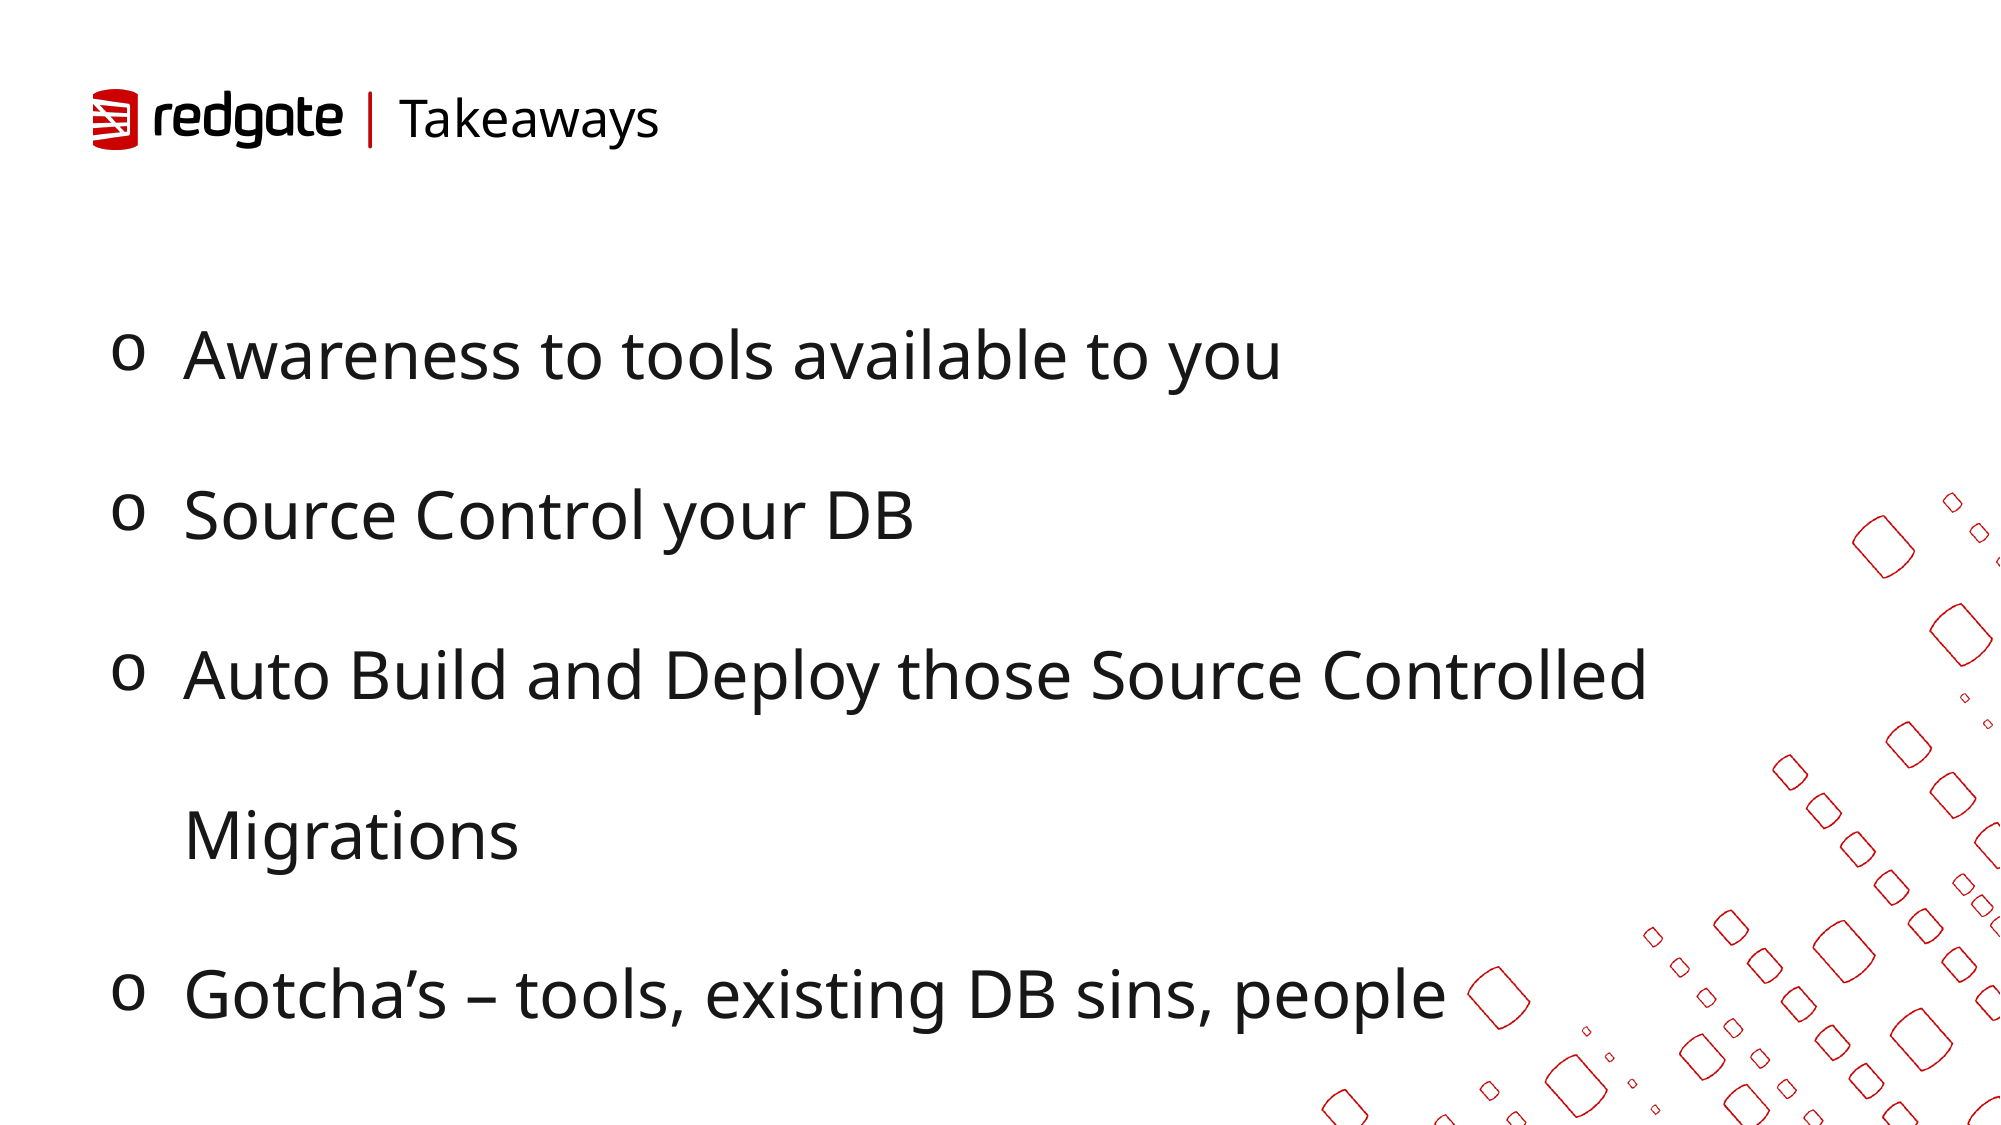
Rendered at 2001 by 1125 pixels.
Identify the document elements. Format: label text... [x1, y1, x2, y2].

picture [1295, 463, 2000, 1125]
text_box Awareness to tools available to you Source Control your DB Auto Build and Deploy those Source Controlled Migrations Gotcha’s – tools, existing DB sins, people [93, 225, 1949, 1125]
picture [93, 89, 372, 150]
text_box Takeaways [384, 78, 1779, 156]
